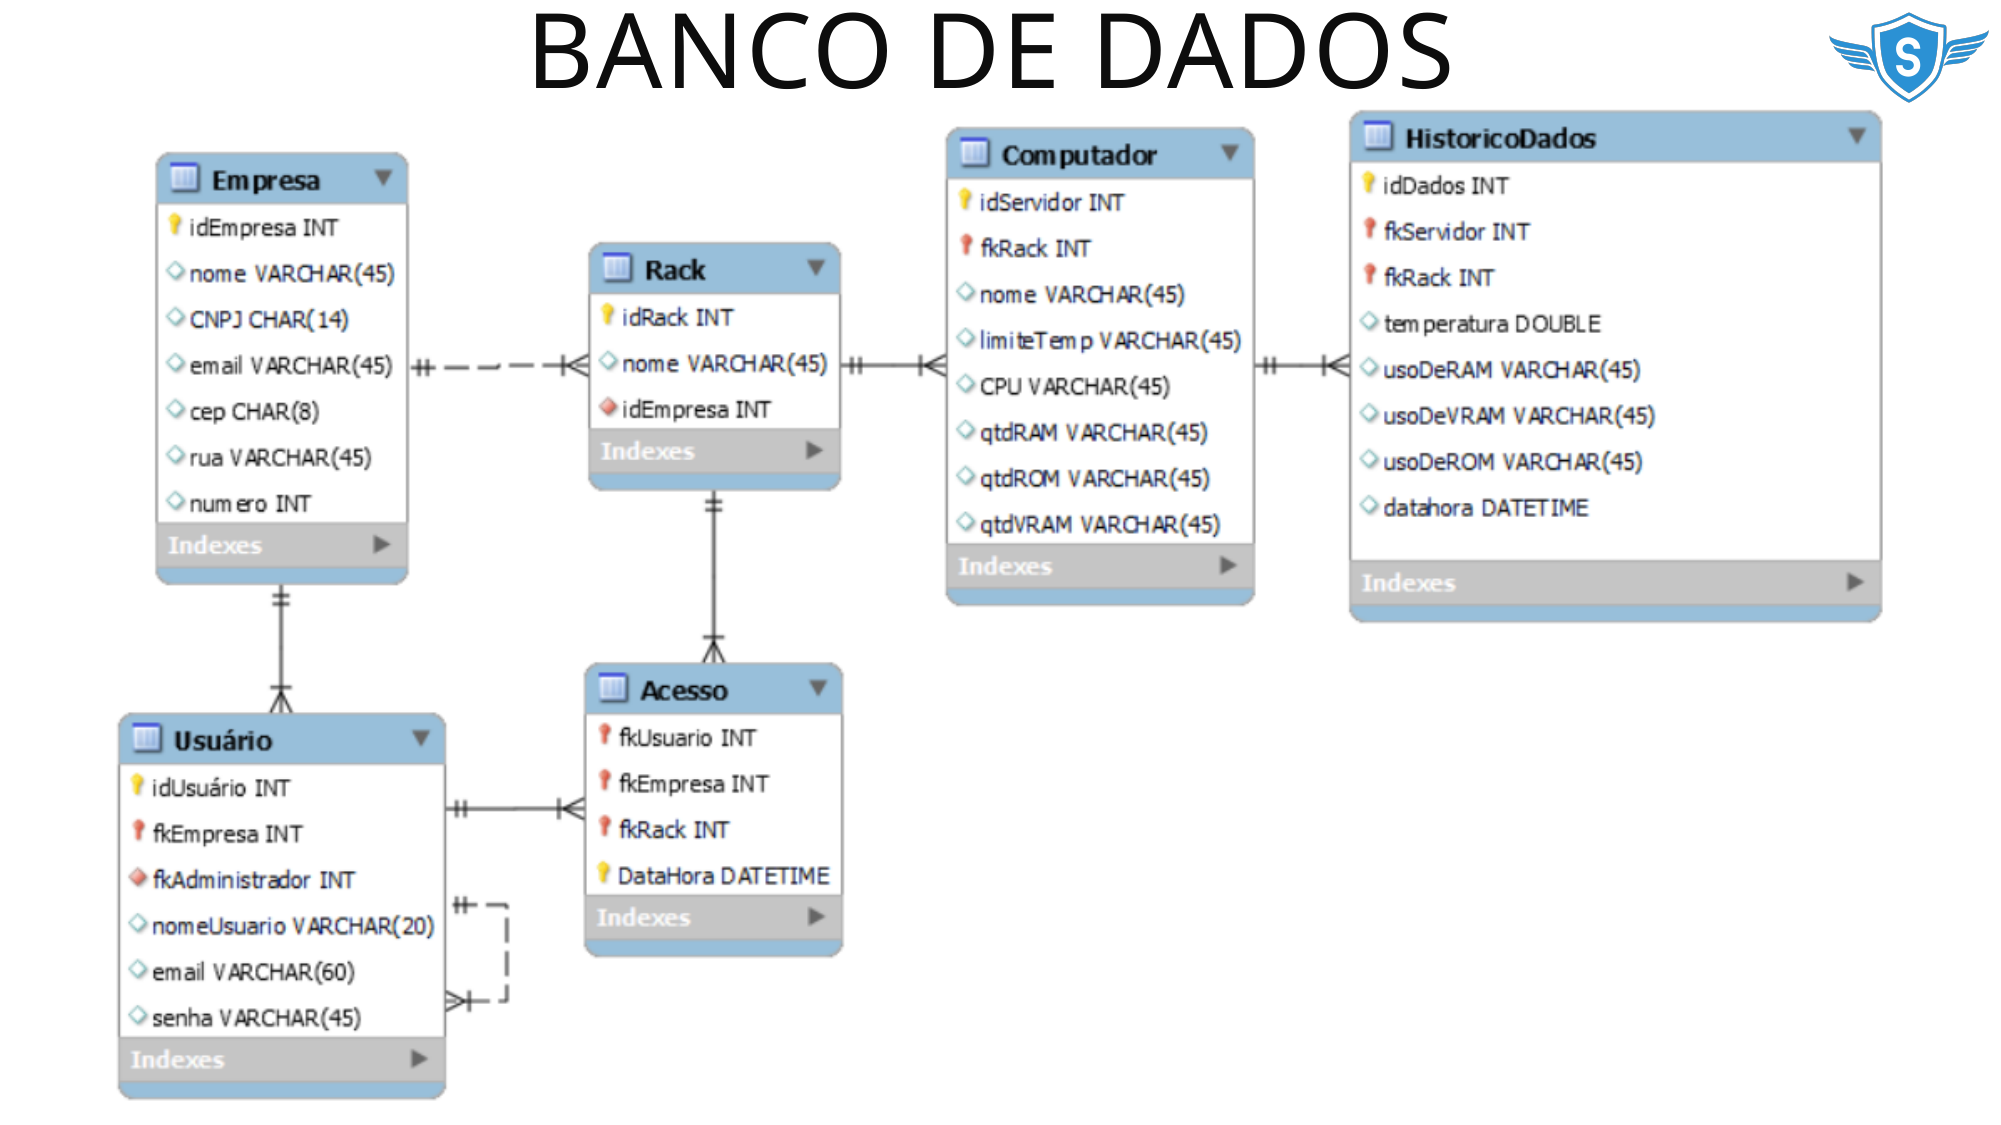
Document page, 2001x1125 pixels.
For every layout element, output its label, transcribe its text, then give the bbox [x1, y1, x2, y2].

title BANCO DE DADOS [396, 0, 1586, 92]
picture [106, 0, 2000, 1106]
